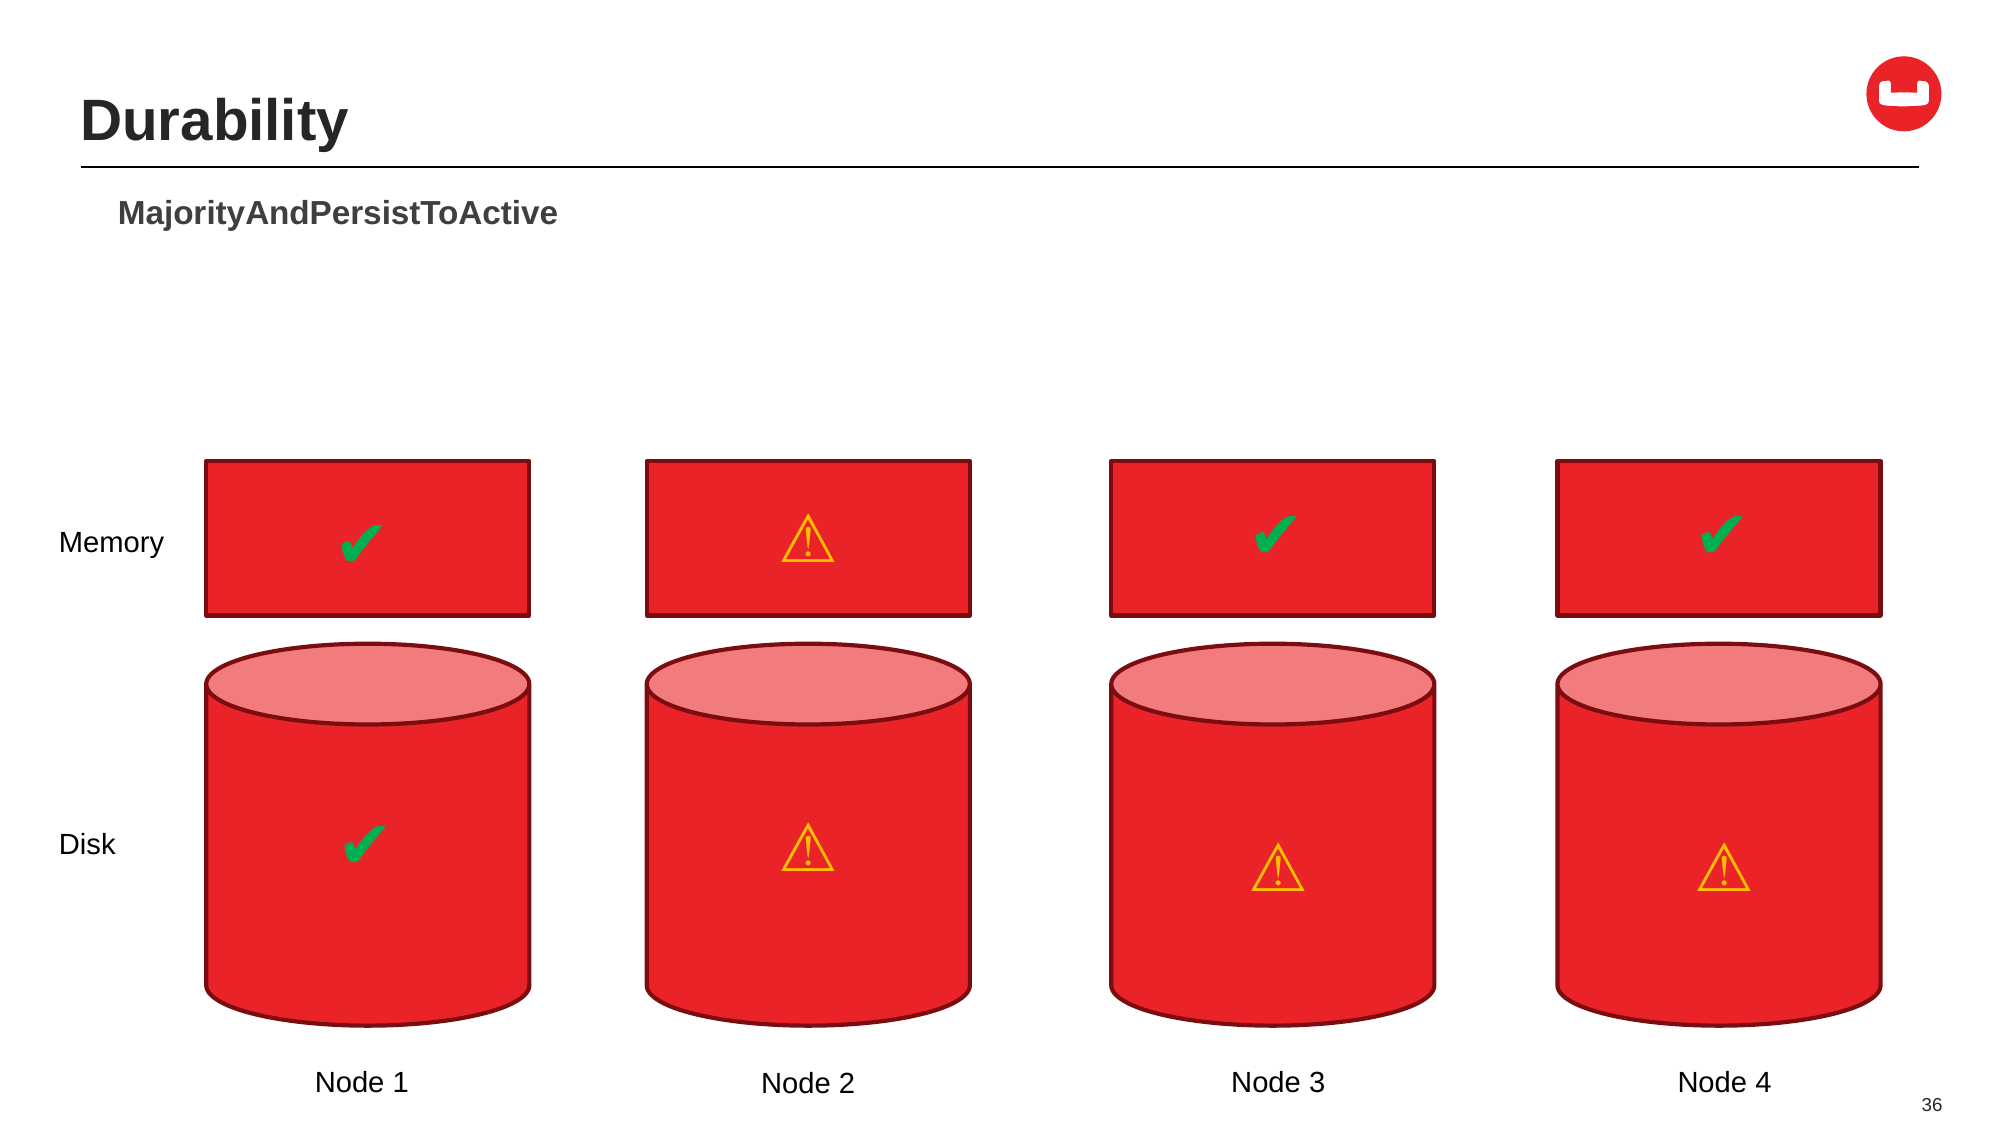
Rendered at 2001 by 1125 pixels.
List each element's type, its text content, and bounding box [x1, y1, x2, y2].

text_box [204, 459, 531, 618]
text_box Node 3 [1216, 1056, 1341, 1106]
text_box [644, 641, 972, 1028]
text_box ⚠ [763, 797, 853, 893]
text_box ⚠ [1233, 817, 1324, 913]
list MajorityAndPersistToActive [65, 183, 1860, 241]
text_box ⚠ [763, 488, 853, 584]
title Durability [65, 76, 1860, 168]
text_box [1555, 641, 1883, 1028]
text_box Node 1 [300, 1056, 425, 1106]
text_box [1109, 459, 1436, 618]
text_box ✔ [319, 493, 405, 589]
text_box ⚠ [1680, 817, 1770, 913]
text_box Disk [44, 817, 131, 868]
text_box [645, 459, 972, 618]
text_box Node 4 [1662, 1056, 1787, 1106]
text_box ✔ [1233, 484, 1320, 580]
text_box ✔ [322, 795, 409, 890]
text_box Node 2 [746, 1056, 871, 1107]
text_box ✔ [1679, 484, 1766, 580]
text_box [1109, 641, 1437, 1028]
text_box Memory [44, 516, 180, 567]
text_box [204, 641, 532, 1028]
text_box [1555, 459, 1883, 618]
